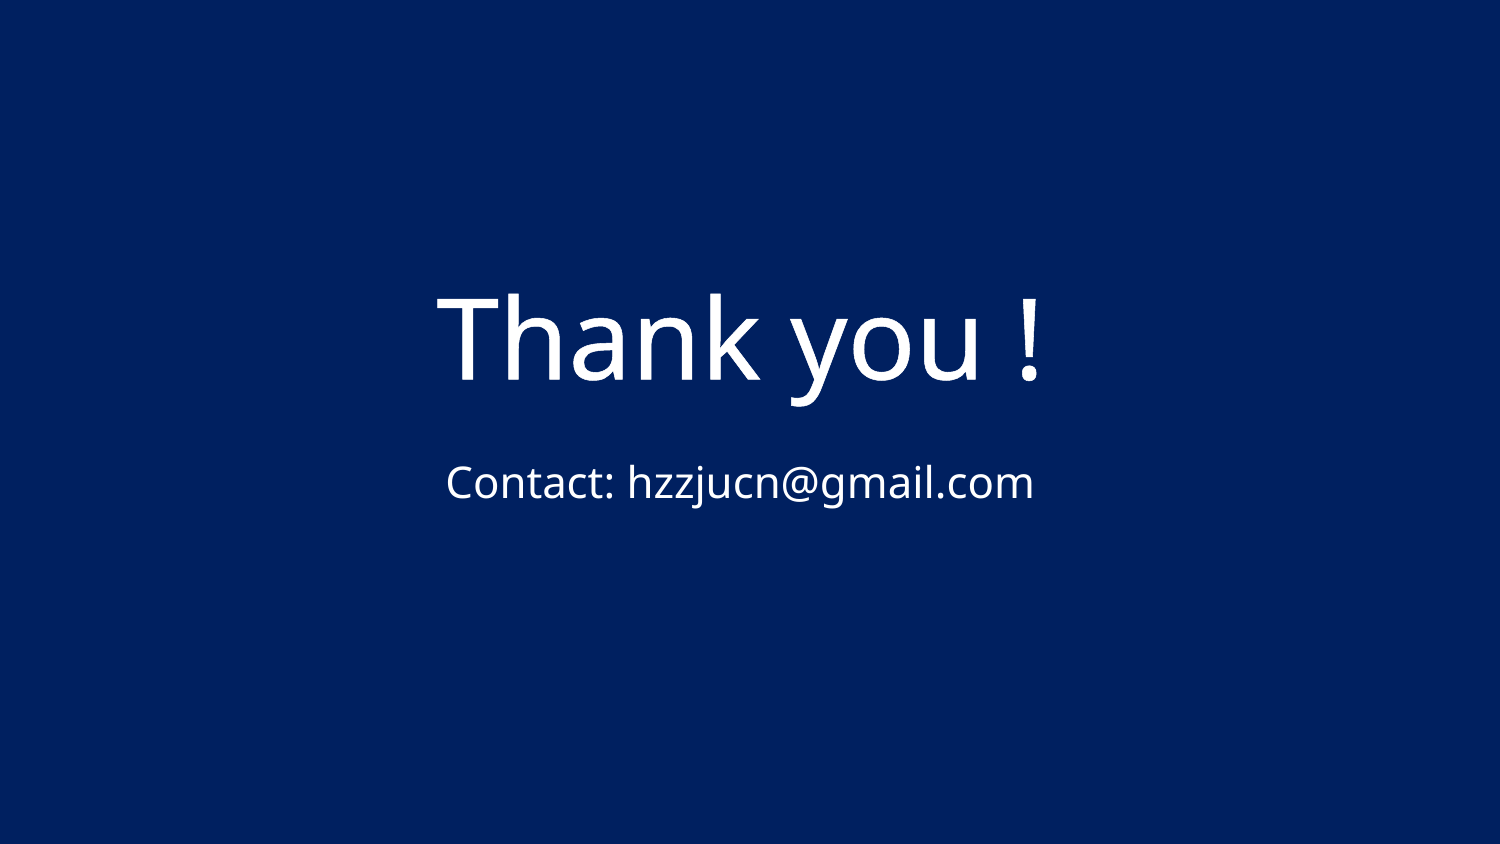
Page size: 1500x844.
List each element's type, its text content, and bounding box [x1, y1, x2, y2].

text_box Contact: hzzjucn@gmail.com [430, 446, 1051, 515]
text_box Thank you ! [421, 259, 1060, 410]
